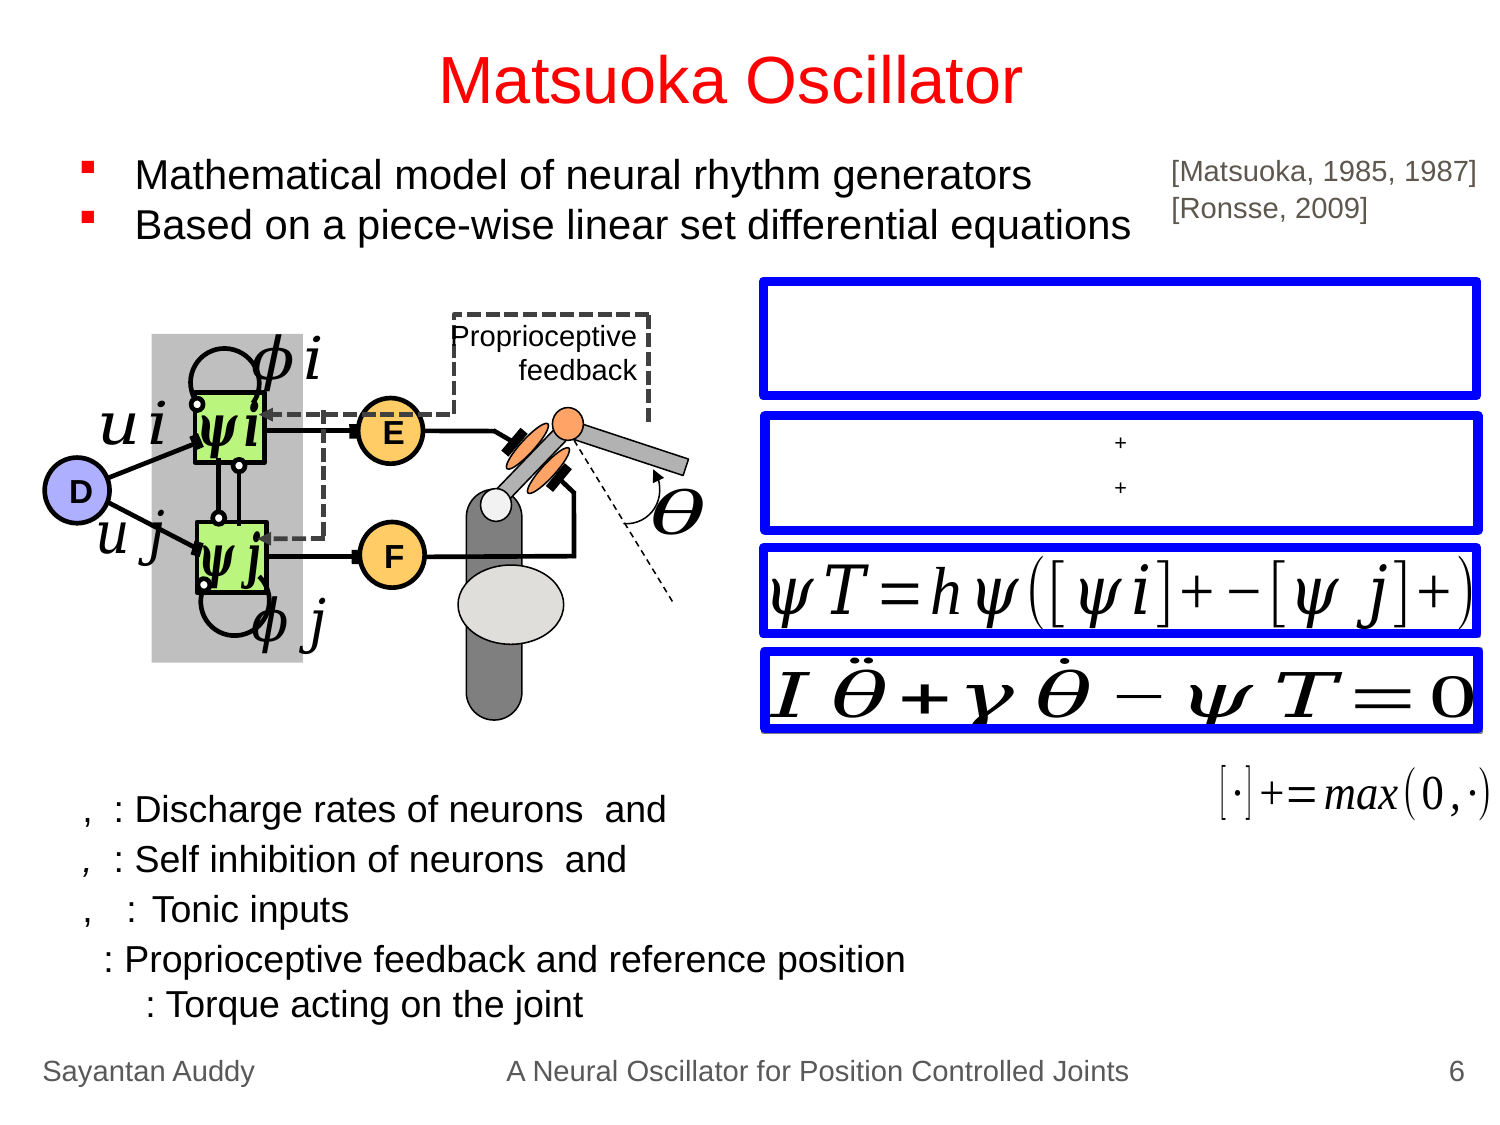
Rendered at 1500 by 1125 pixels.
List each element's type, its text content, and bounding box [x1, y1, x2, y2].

title Matsuoka Oscillator [24, 8, 1438, 146]
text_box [63, 139, 1494, 257]
slide_number Sayantan Auddy [0, 1031, 298, 1110]
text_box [44, 309, 734, 721]
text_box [763, 279, 1494, 825]
footer A Neural Oscillator for Position Controlled Joints [308, 1031, 1329, 1110]
slide_number 6 [1371, 1031, 1481, 1110]
